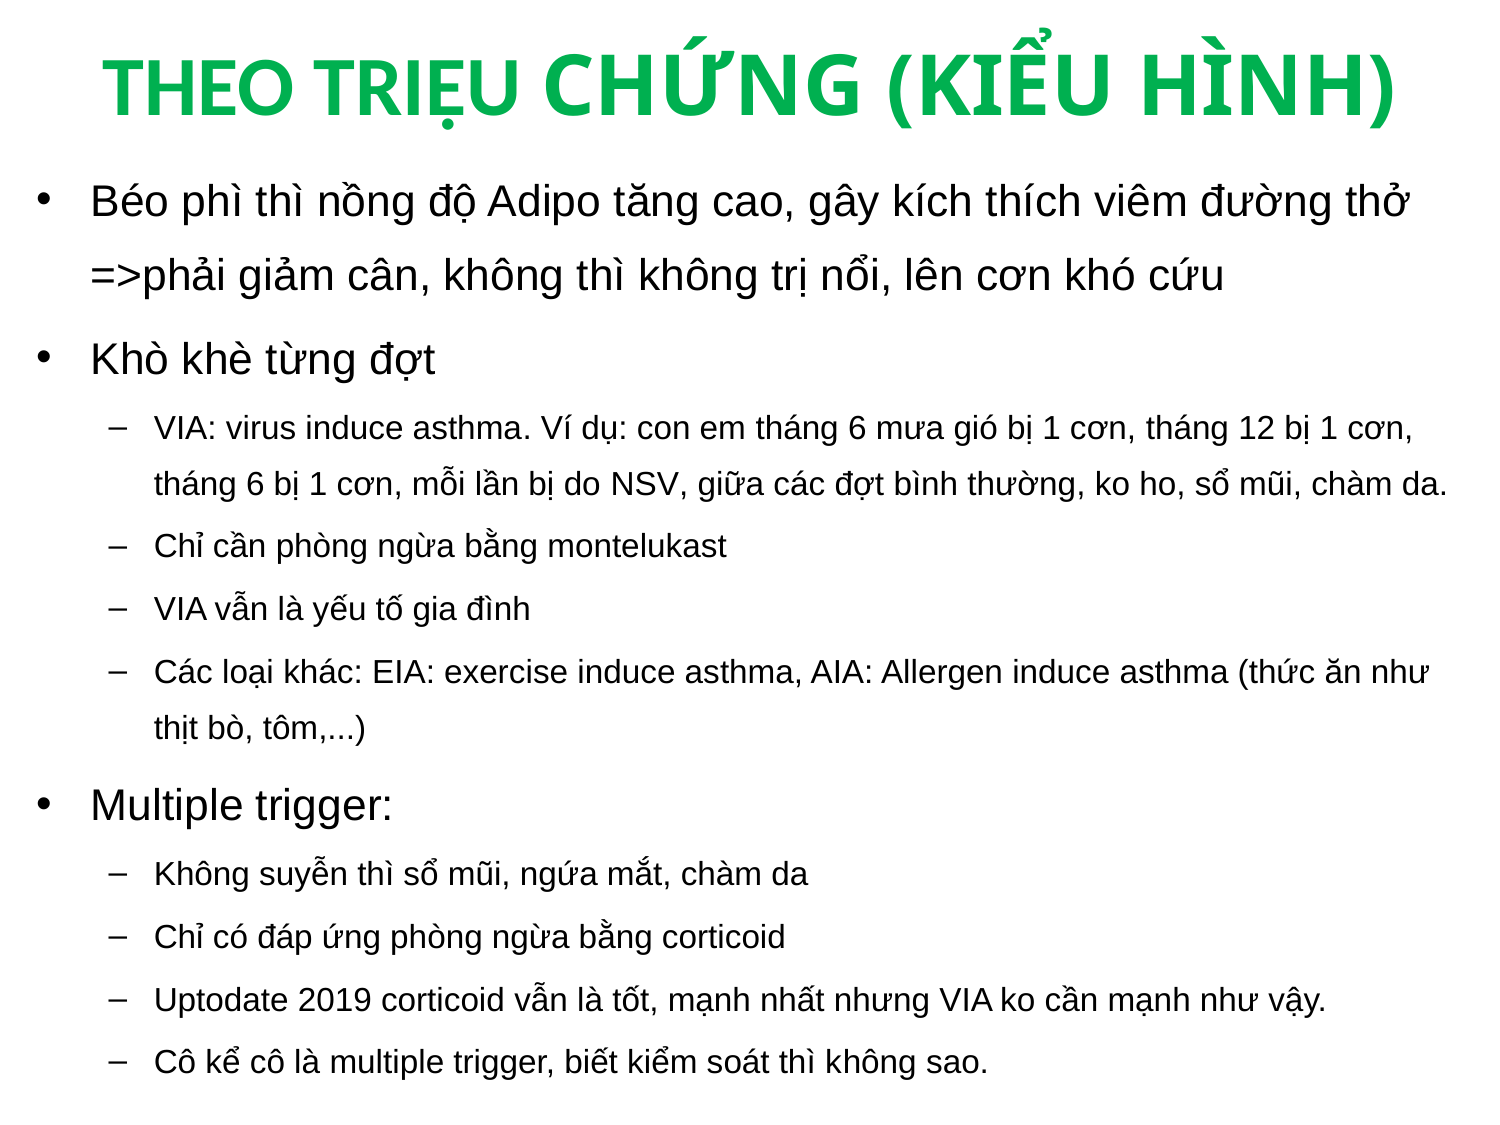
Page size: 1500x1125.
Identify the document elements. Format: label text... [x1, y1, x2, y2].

list Béo phì thì nồng độ Adipo tăng cao, gây kích thích viêm đường thở =>phải giảm cân, không thì không trị nổi, lên cơn khó cứu Khò khè từng đợt VIA: virus induce asthma. Ví dụ: con em tháng 6 mưa gió bị 1 cơn, tháng 12 bị 1 cơn, tháng 6 bị 1 cơn, mỗi lần bị do NSV, giữa các đợt bình thường, ko ho, sổ mũi, chàm da. Chỉ cần phòng ngừa bằng montelukast VIA vẫn là yếu tố gia đình Các loại khác: EIA: exercise induce asthma, AIA: Allergen induce asthma (thức ăn như thịt bò, tôm,...) Multiple trigger: Không suyễn thì sổ mũi, ngứa mắt, chàm da Chỉ có đáp ứng phòng ngừa bằng corticoid Uptodate 2019 corticoid vẫn là tốt, mạnh nhất nhưng VIA ko cần mạnh như vậy. Cô kể cô là multiple trigger, biết kiểm soát thì không sao. [21, 142, 1481, 1104]
title Theo triệu chứng (kiểu hình) [75, 21, 1425, 142]
